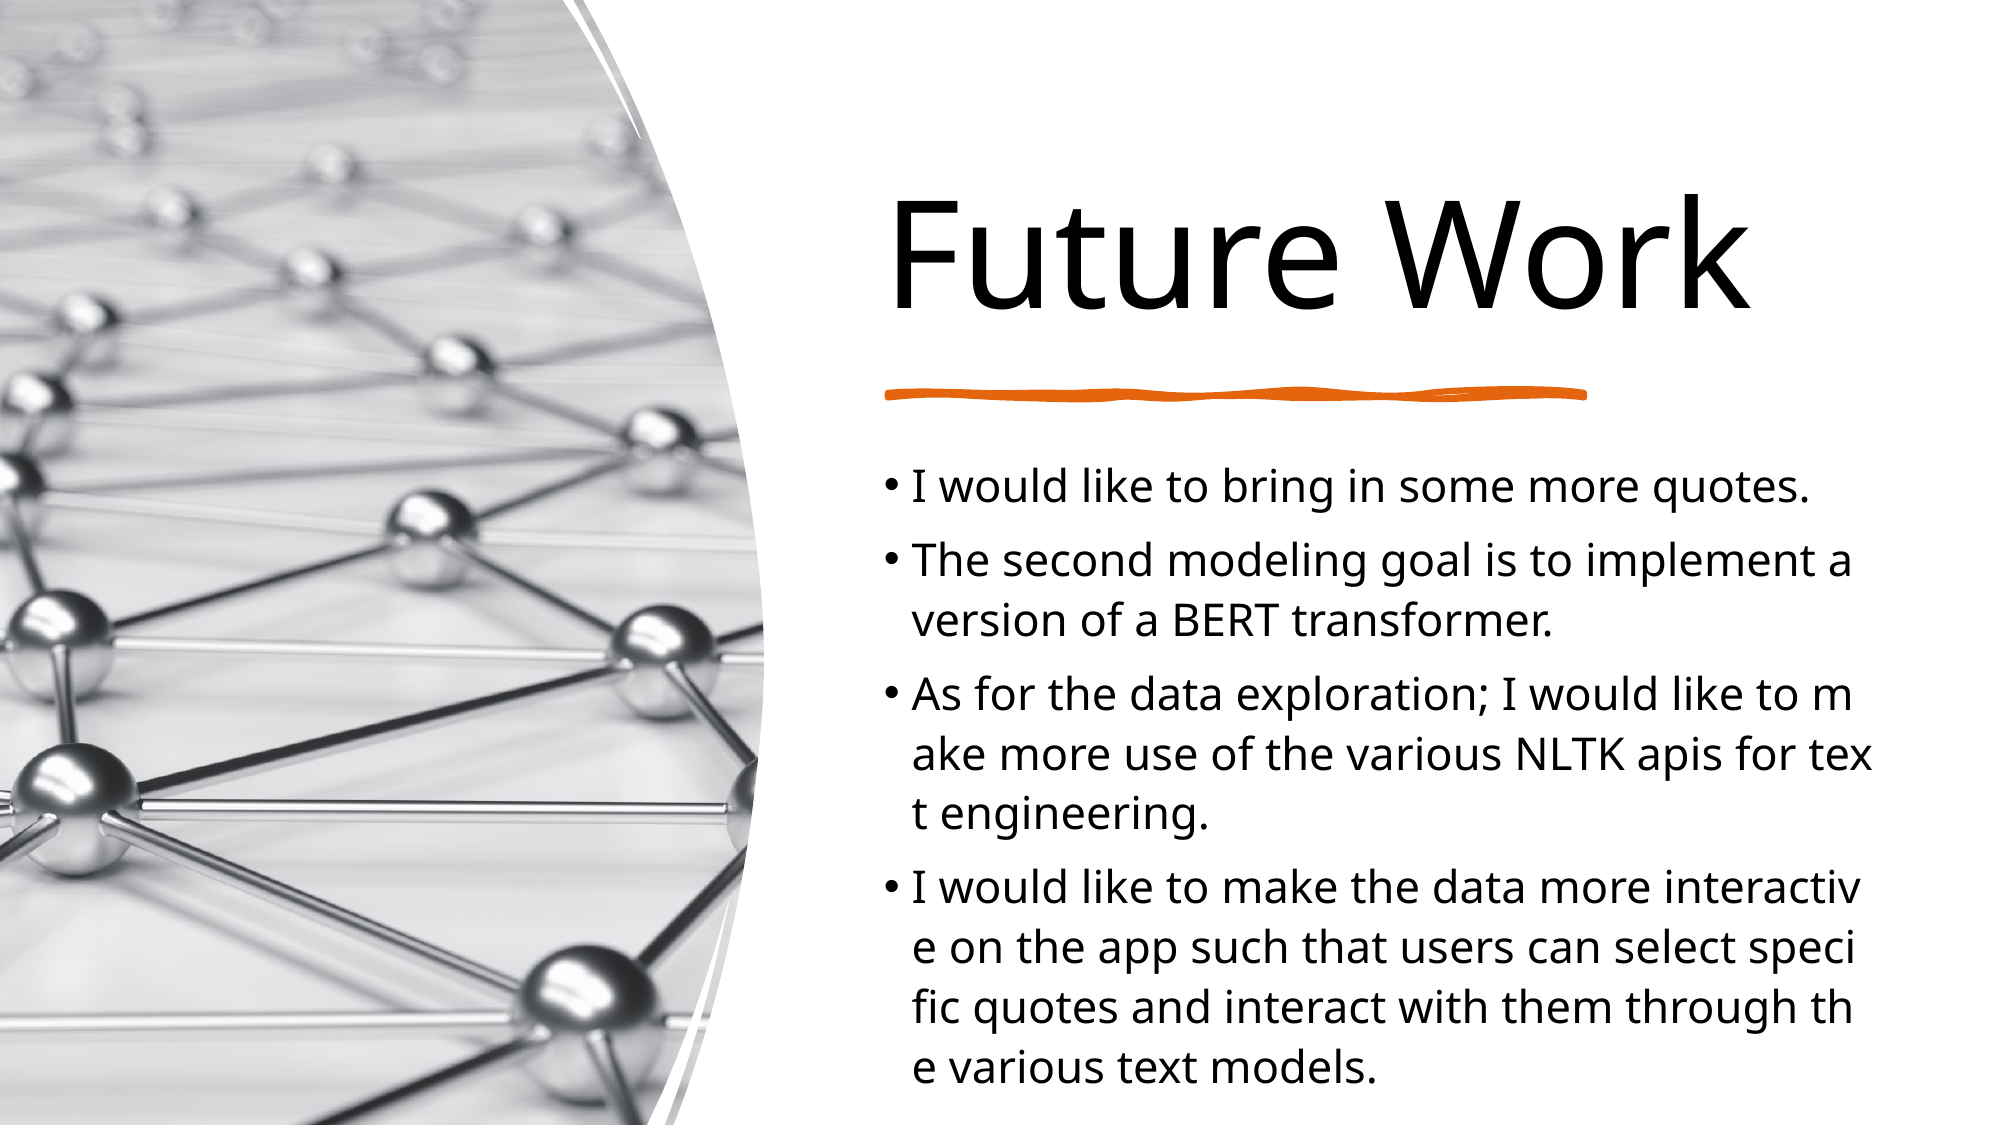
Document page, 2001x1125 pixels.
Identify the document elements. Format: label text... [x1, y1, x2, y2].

text_box [764, 0, 2000, 1125]
title Future Work [869, 53, 1895, 347]
text_box [886, 388, 1586, 401]
list I would like to bring in some more quotes. The second modeling goal is to implement a version of a BERT transformer. As for the data exploration; I would like to make more use of the various NLTK apis for text engineering. I would like to make the data more interactive on the app such that users can select specific quotes and interact with them through the various text models. [869, 443, 1895, 1113]
picture [0, 0, 764, 1125]
